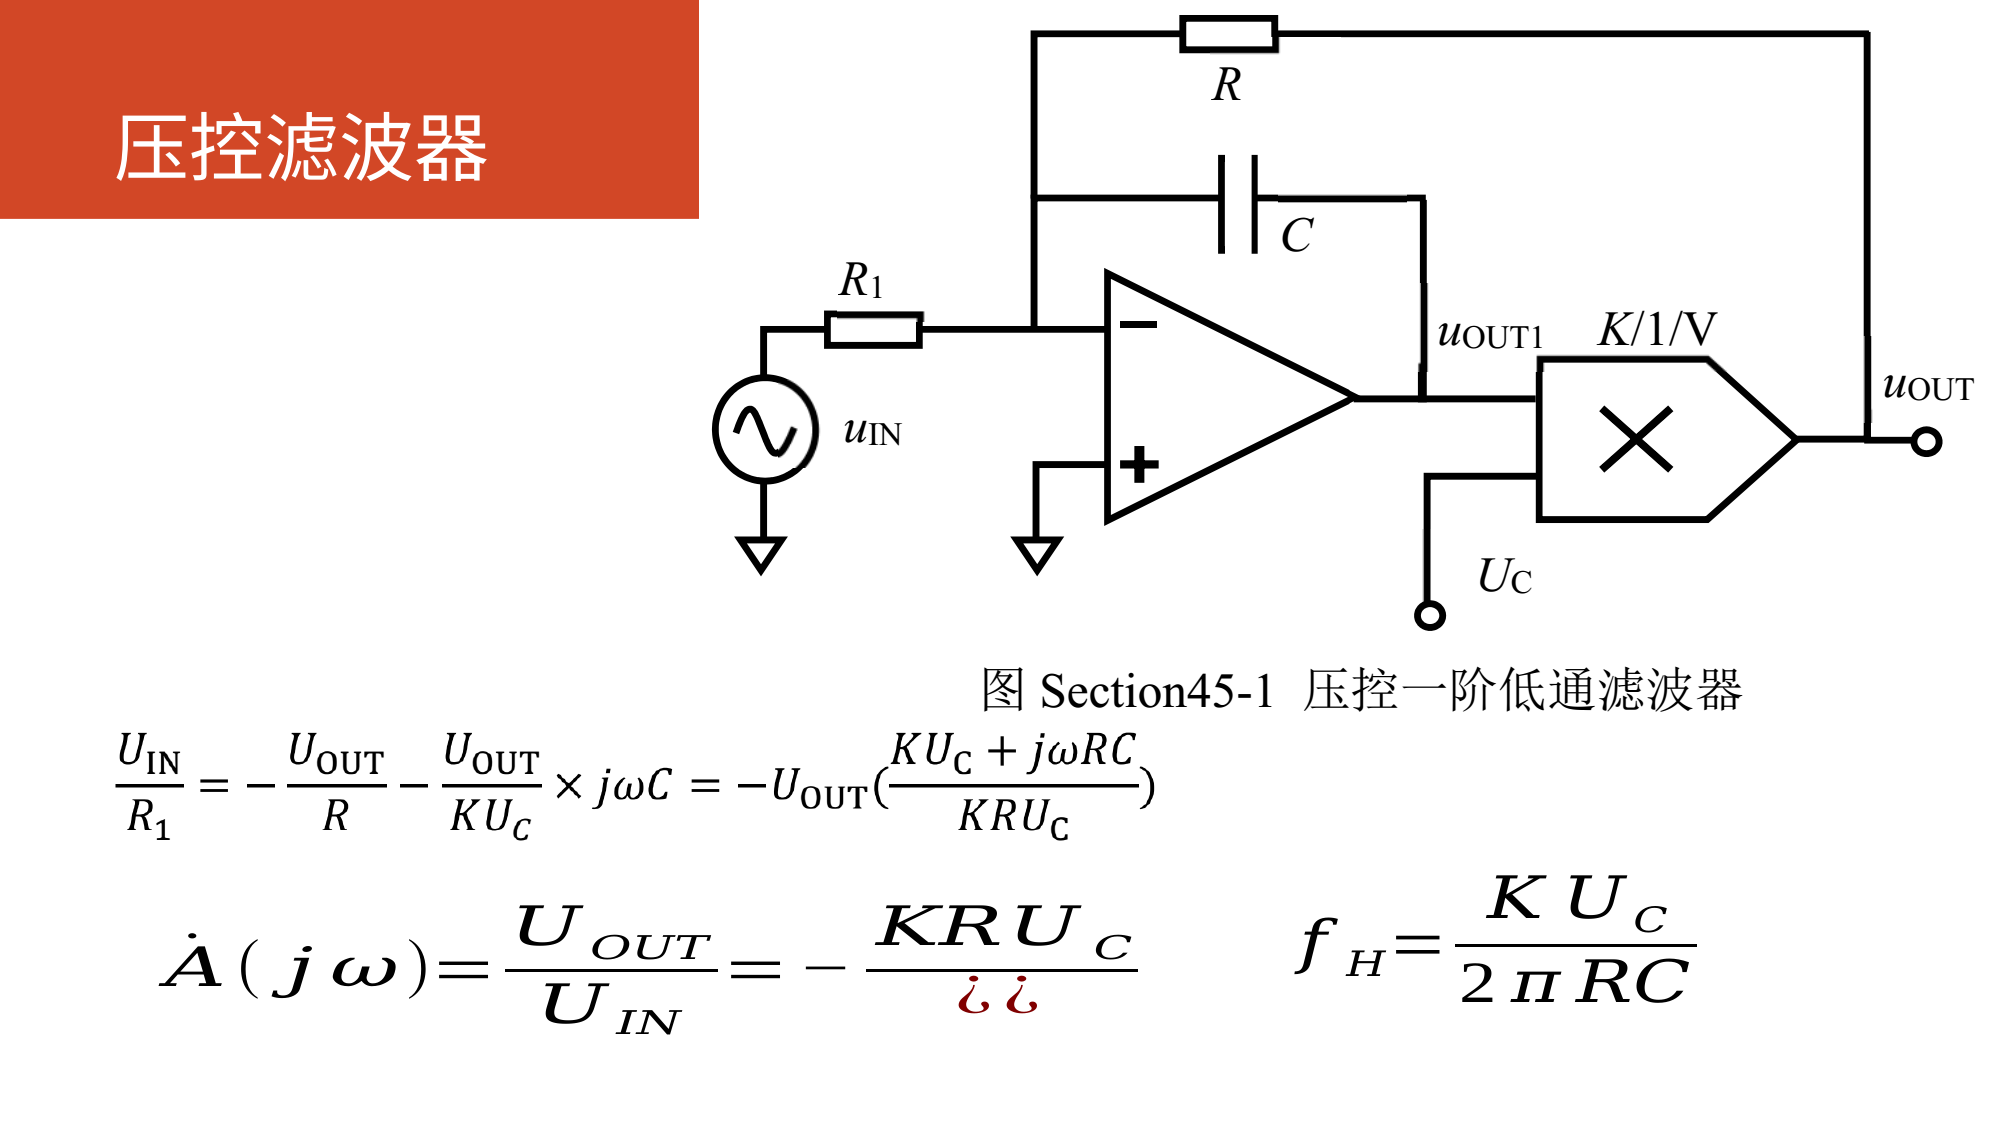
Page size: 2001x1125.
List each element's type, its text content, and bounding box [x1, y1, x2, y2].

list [99, 724, 1171, 842]
title 压控滤波器 [99, 0, 699, 199]
picture [699, 0, 2000, 725]
